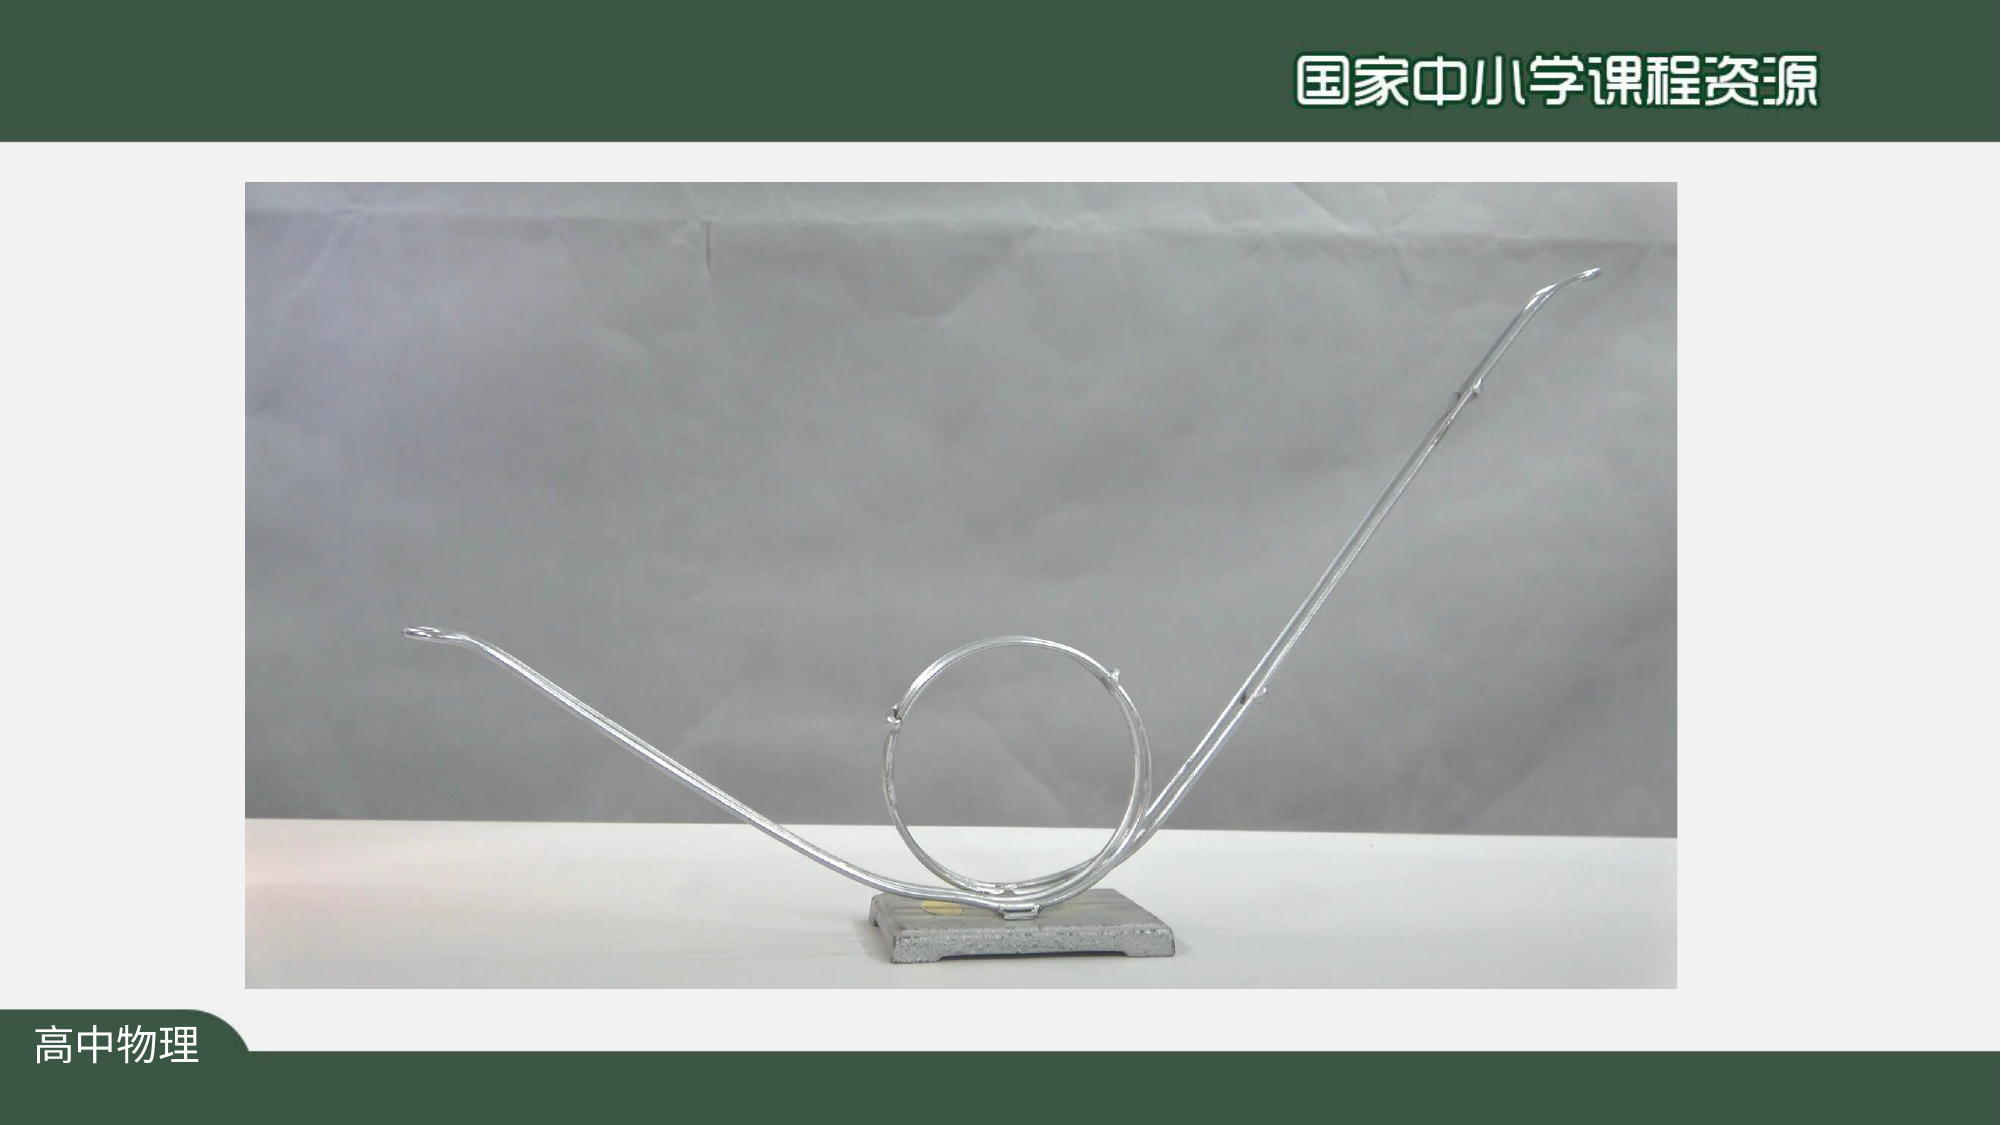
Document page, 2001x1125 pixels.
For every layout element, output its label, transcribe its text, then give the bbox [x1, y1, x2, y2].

picture [0, 0, 2000, 1125]
footer 高中物理 [31, 1013, 202, 1125]
text_box [245, 182, 1678, 989]
